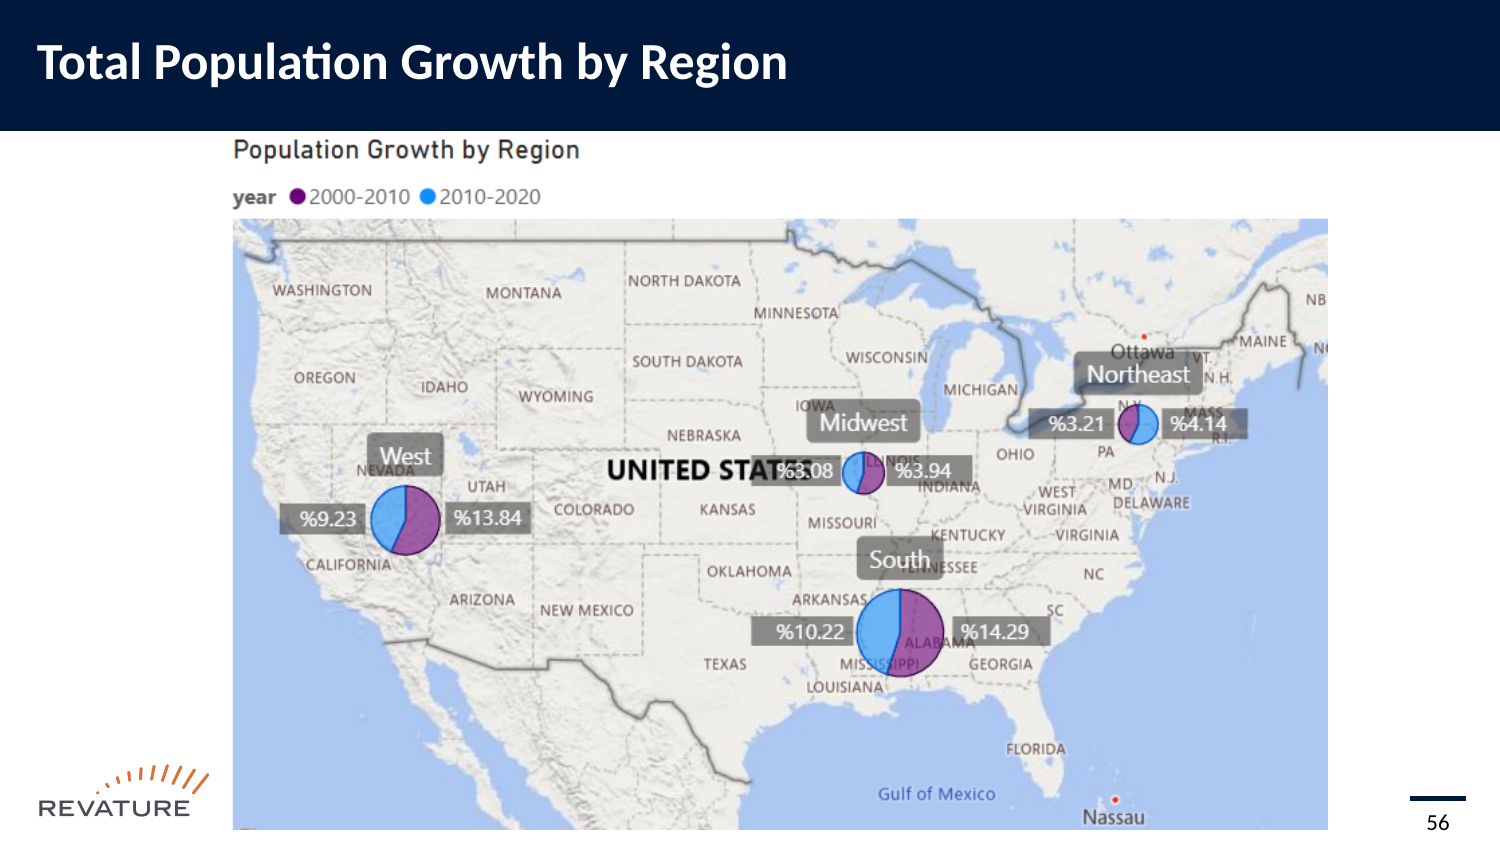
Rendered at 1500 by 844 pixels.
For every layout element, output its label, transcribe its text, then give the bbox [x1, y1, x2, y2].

picture [34, 761, 211, 820]
title Total Population Growth by Region [36, 34, 1466, 176]
picture [228, 133, 1328, 831]
